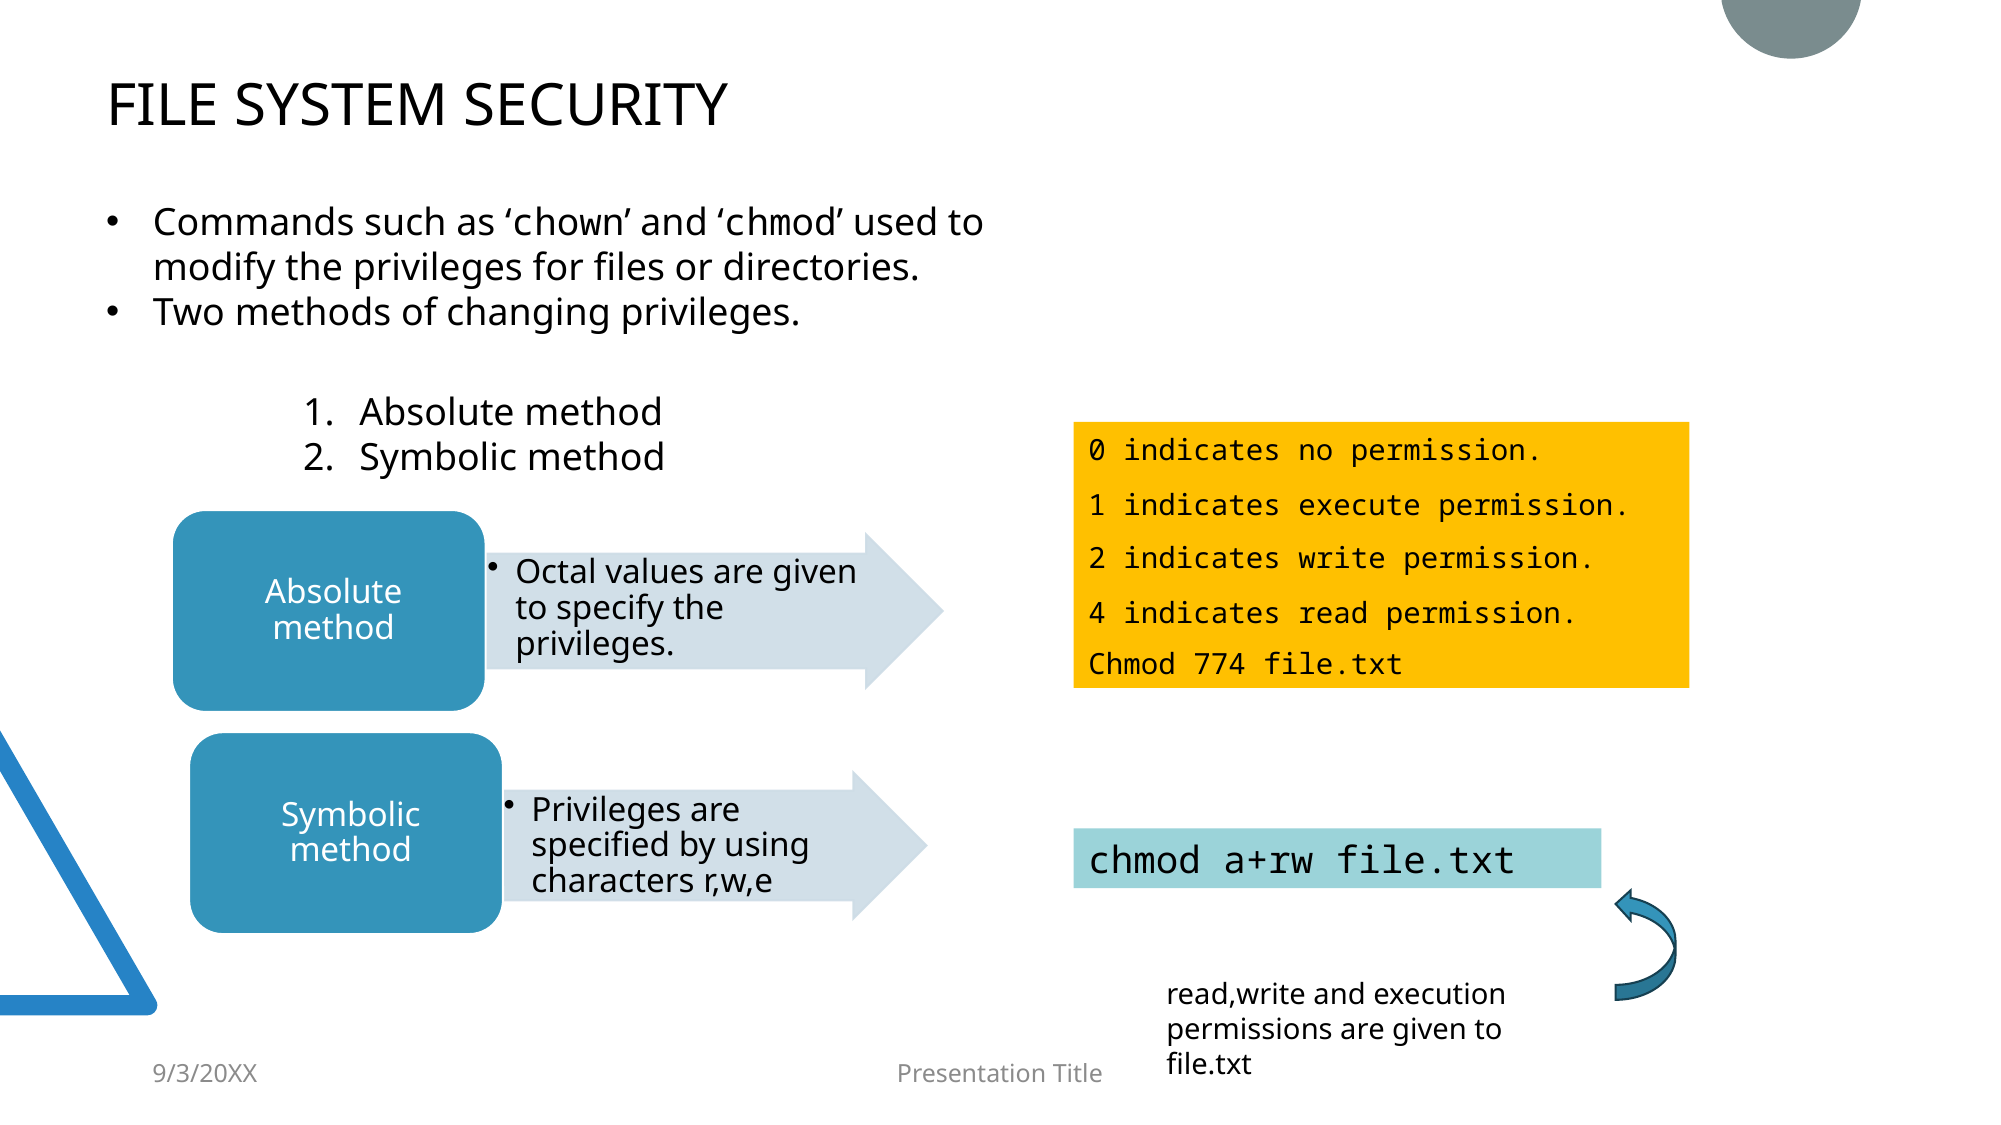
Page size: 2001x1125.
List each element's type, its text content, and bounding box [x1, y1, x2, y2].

text_box chmod a+rw file.txt [1073, 828, 1602, 889]
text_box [164, 509, 950, 935]
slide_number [137, 1042, 588, 1103]
text_box [1614, 888, 1677, 1001]
text_box 0 indicates no permission. 1 indicates execute permission. 2 indicates write permission. 4 indicates read permission. Chmod 774 file.txt [1073, 421, 1690, 688]
footer Presentation Title [662, 1042, 1338, 1103]
text_box FILE SYSTEM SECURITY [91, 59, 972, 144]
text_box Commands such as ‘chown’ and ‘chmod’ used to modify the privileges for files or directories. Two methods of changing privileges. [91, 190, 1123, 341]
text_box Absolute method Symbolic method [288, 380, 1037, 485]
text_box read,write and execution permissions are given to file.txt [1151, 967, 1602, 1088]
